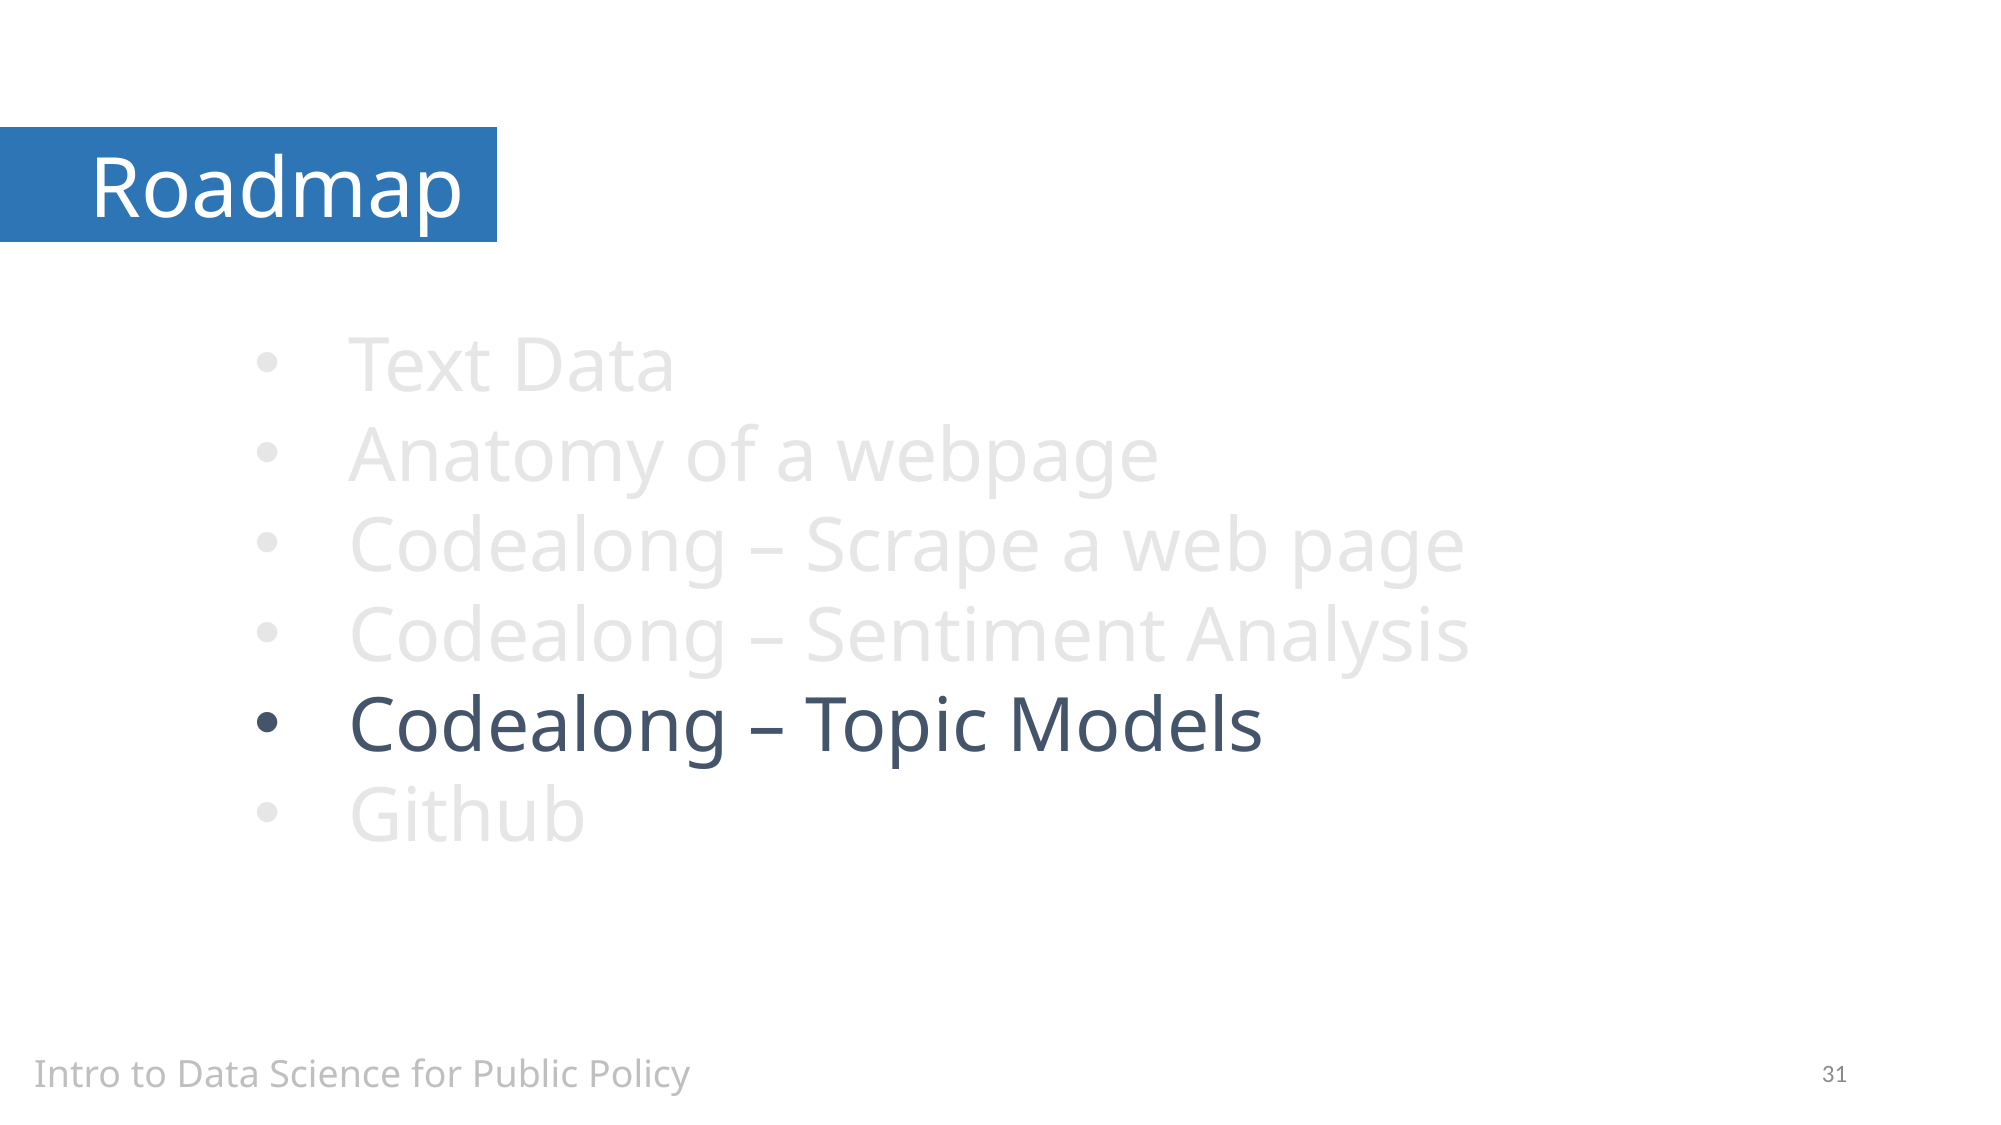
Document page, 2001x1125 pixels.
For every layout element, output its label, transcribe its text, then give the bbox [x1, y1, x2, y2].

text_box Roadmap [0, 127, 497, 242]
text_box Text Data Anatomy of a webpage Codealong – Scrape a web page Codealong – Sentiment Analysis Codealong – Topic Models Github [239, 309, 1754, 955]
slide_number 31 [1412, 1042, 1863, 1103]
text_box Intro to Data Science for Public Policy [19, 1042, 706, 1103]
